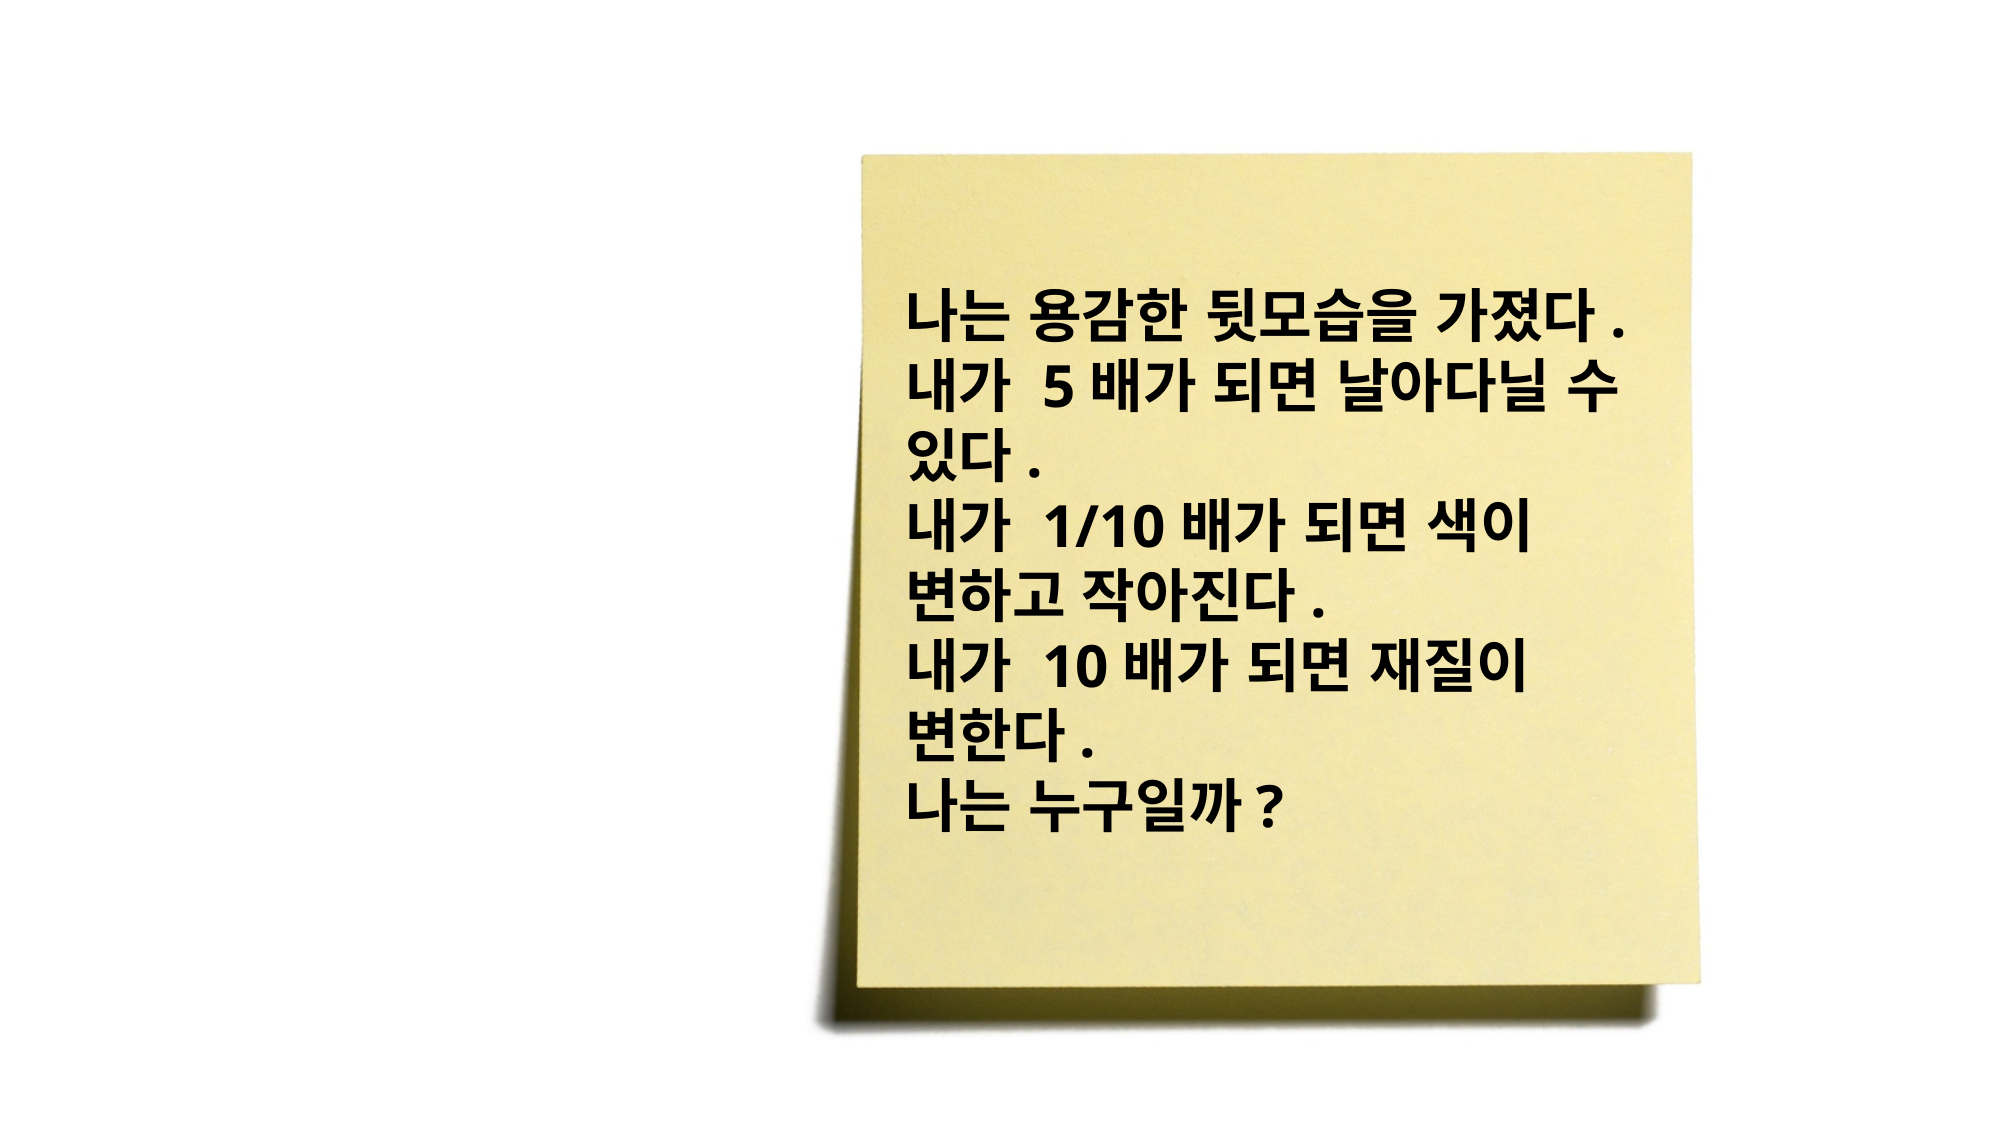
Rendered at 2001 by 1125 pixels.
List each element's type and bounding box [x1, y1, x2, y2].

picture [696, 44, 1834, 1123]
